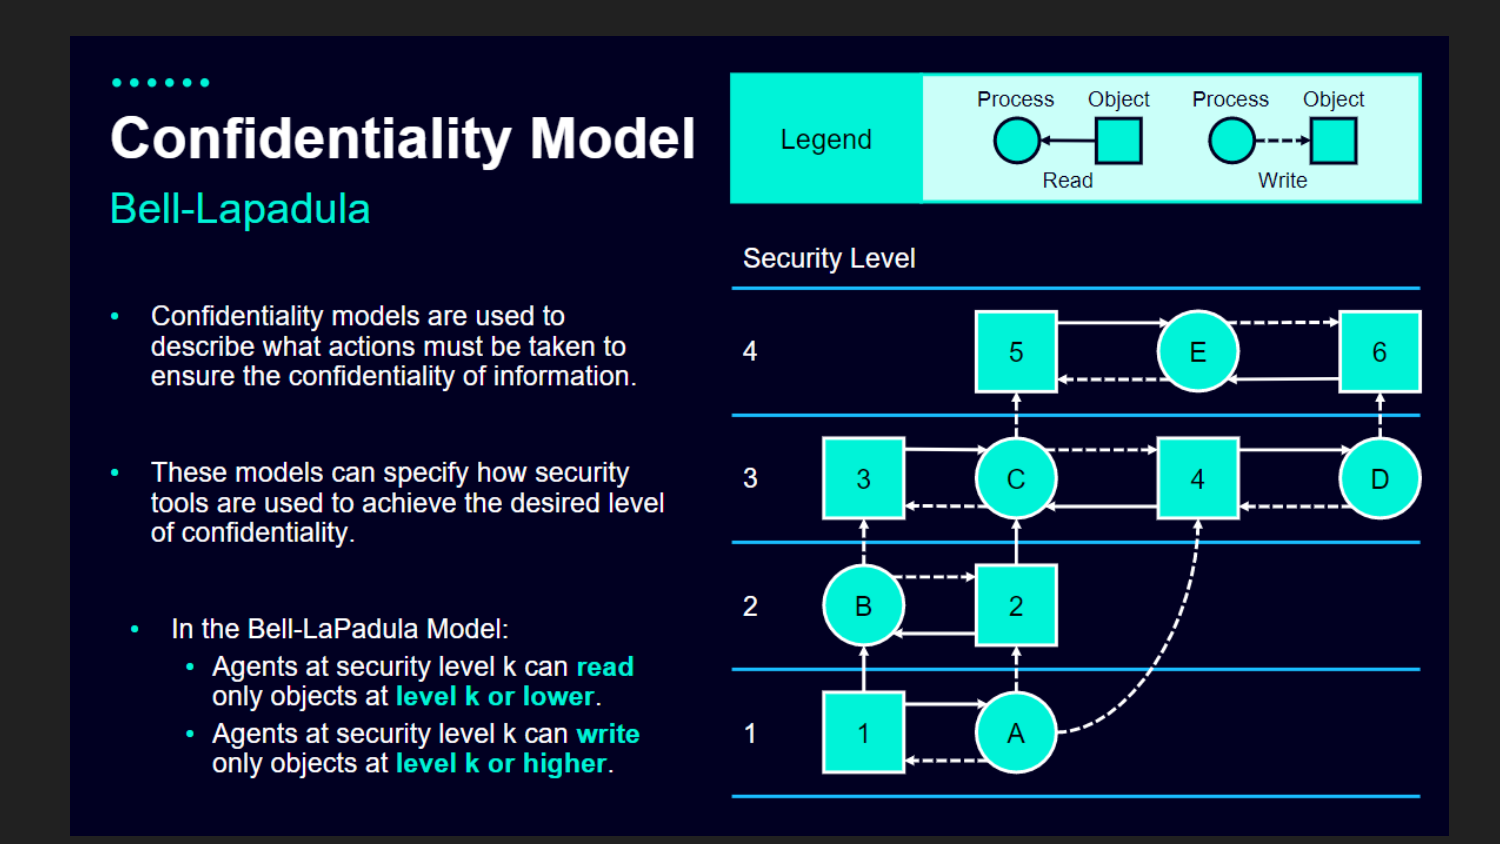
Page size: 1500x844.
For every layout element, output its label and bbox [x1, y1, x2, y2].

picture [70, 35, 1450, 837]
